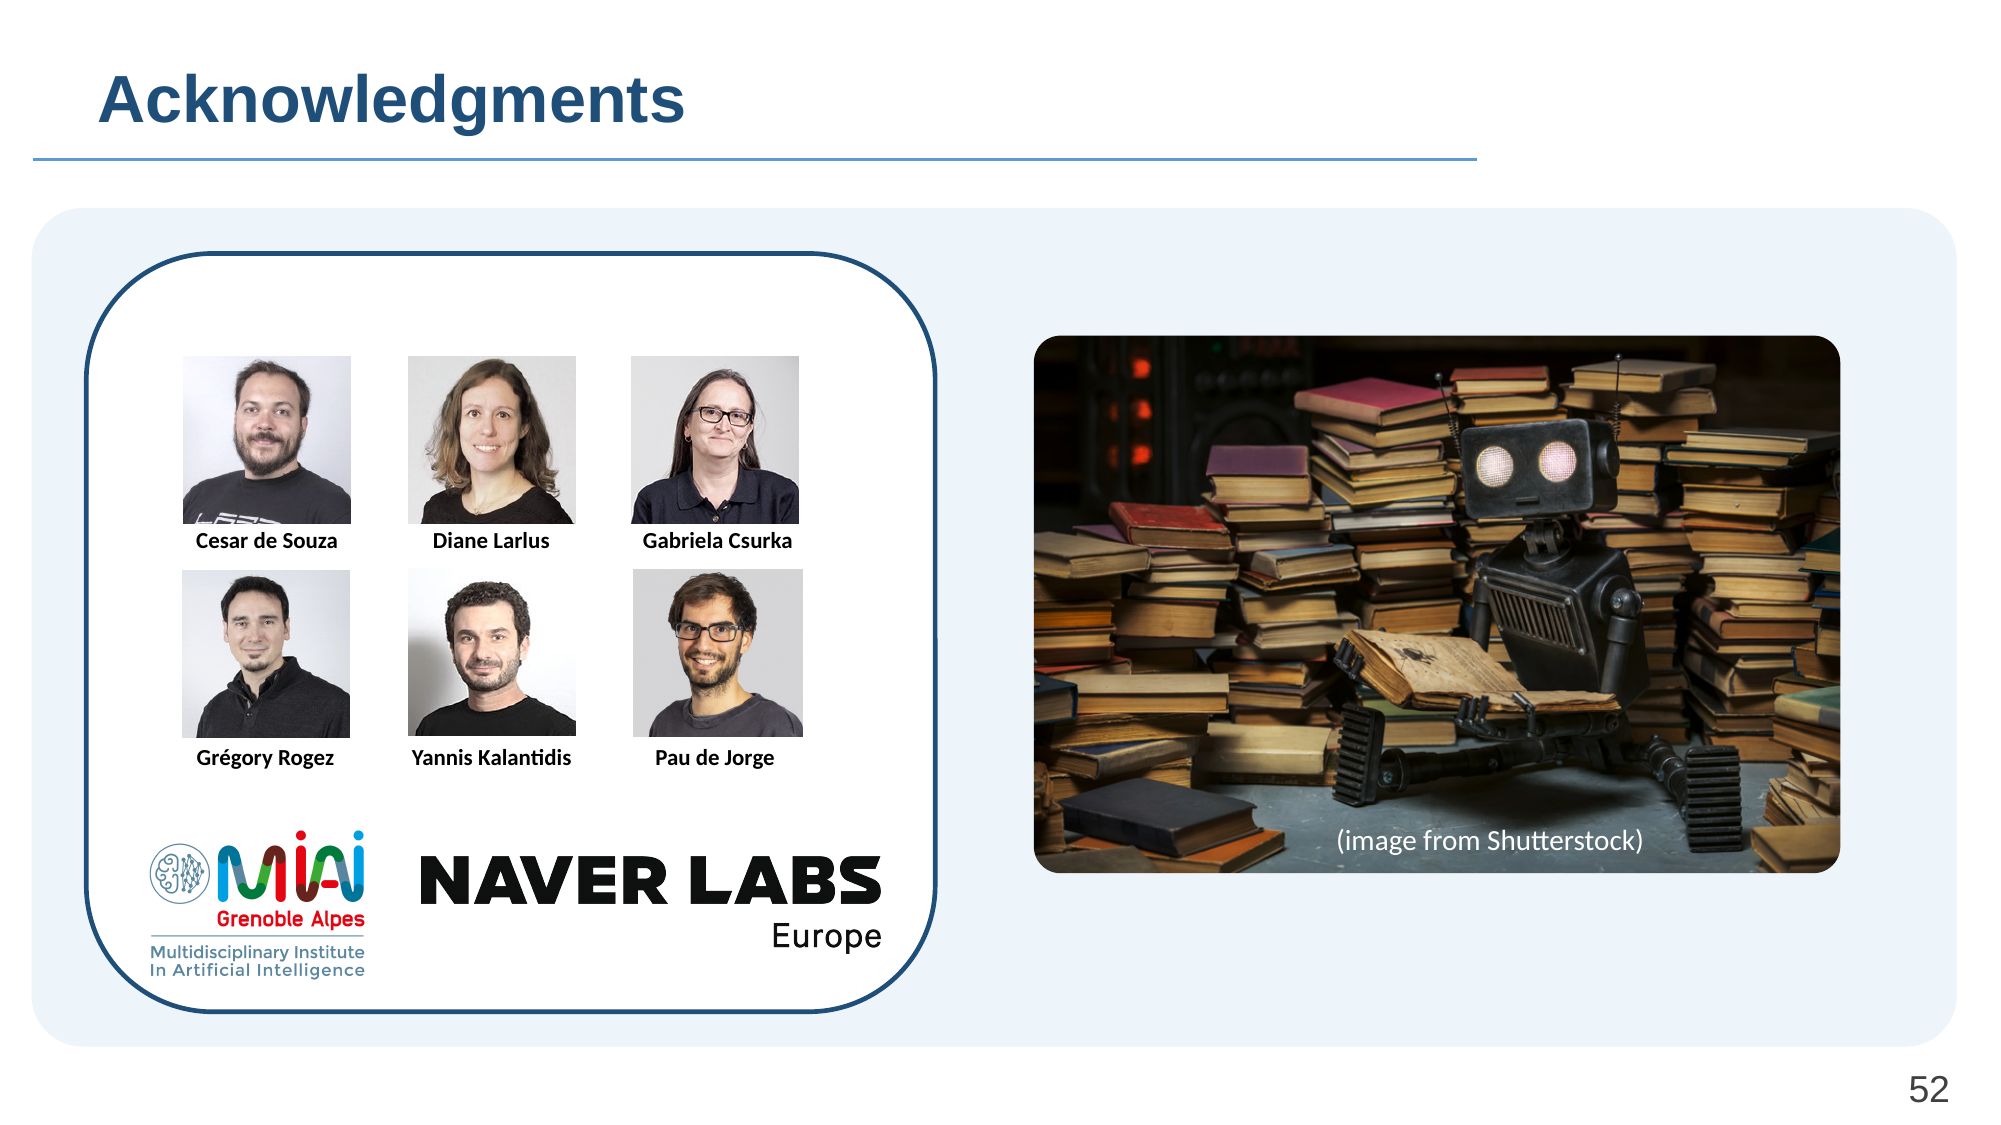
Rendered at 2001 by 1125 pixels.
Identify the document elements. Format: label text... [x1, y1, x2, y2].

picture [183, 356, 351, 524]
picture [408, 568, 576, 736]
picture [633, 569, 804, 737]
text_box Yannis Kalantidis [397, 735, 587, 778]
slide_number 52 [1893, 1057, 1974, 1094]
text_box [66, 253, 192, 1012]
picture [182, 570, 350, 738]
picture [421, 856, 881, 954]
text_box Grégory Rogez [181, 735, 350, 778]
text_box [829, 253, 1958, 1012]
text_box Pau de Jorge [640, 737, 790, 778]
text_box Cesar de Souza [181, 518, 354, 561]
picture [144, 824, 370, 985]
picture [631, 356, 799, 524]
text_box Gabriela Csurka [628, 518, 808, 561]
picture [408, 356, 576, 524]
picture [1033, 335, 1841, 874]
title Acknowledgments [82, 58, 1808, 169]
text_box Diane Larlus [418, 524, 565, 561]
text_box [85, 252, 937, 1013]
